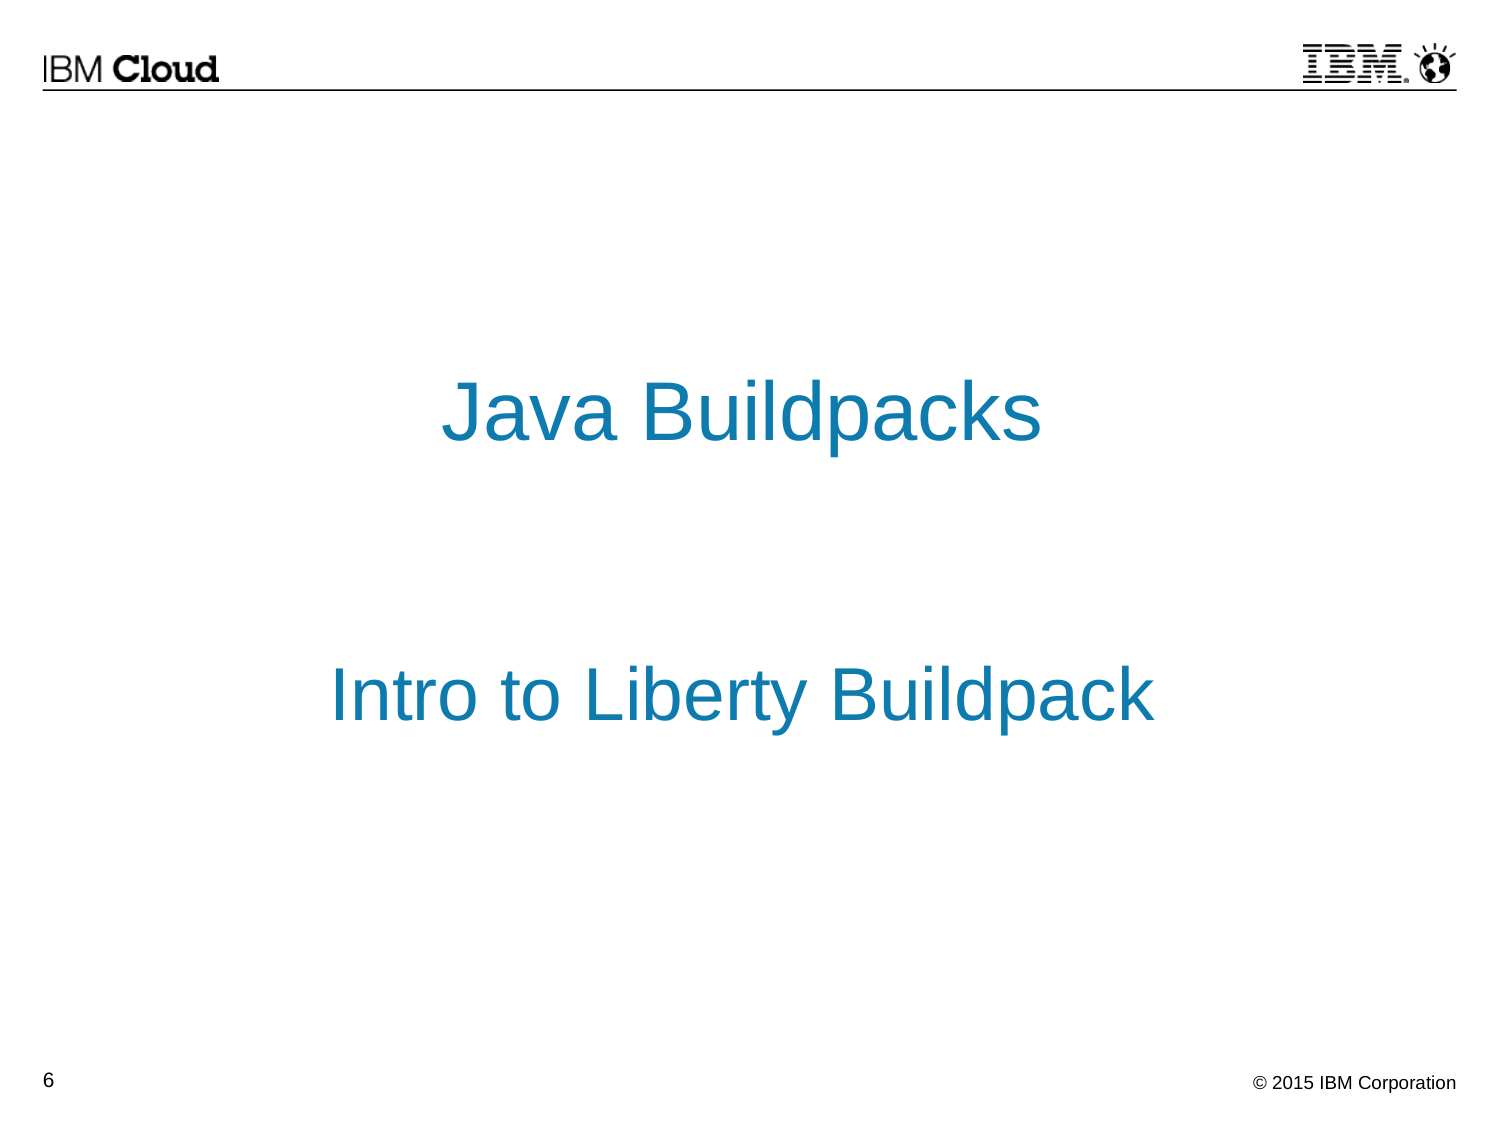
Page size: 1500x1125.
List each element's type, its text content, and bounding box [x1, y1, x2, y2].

title Java Buildpacks [112, 349, 1388, 591]
picture [44, 55, 219, 82]
subtitle Intro to Liberty Buildpack [225, 637, 1275, 925]
picture [1303, 43, 1456, 83]
